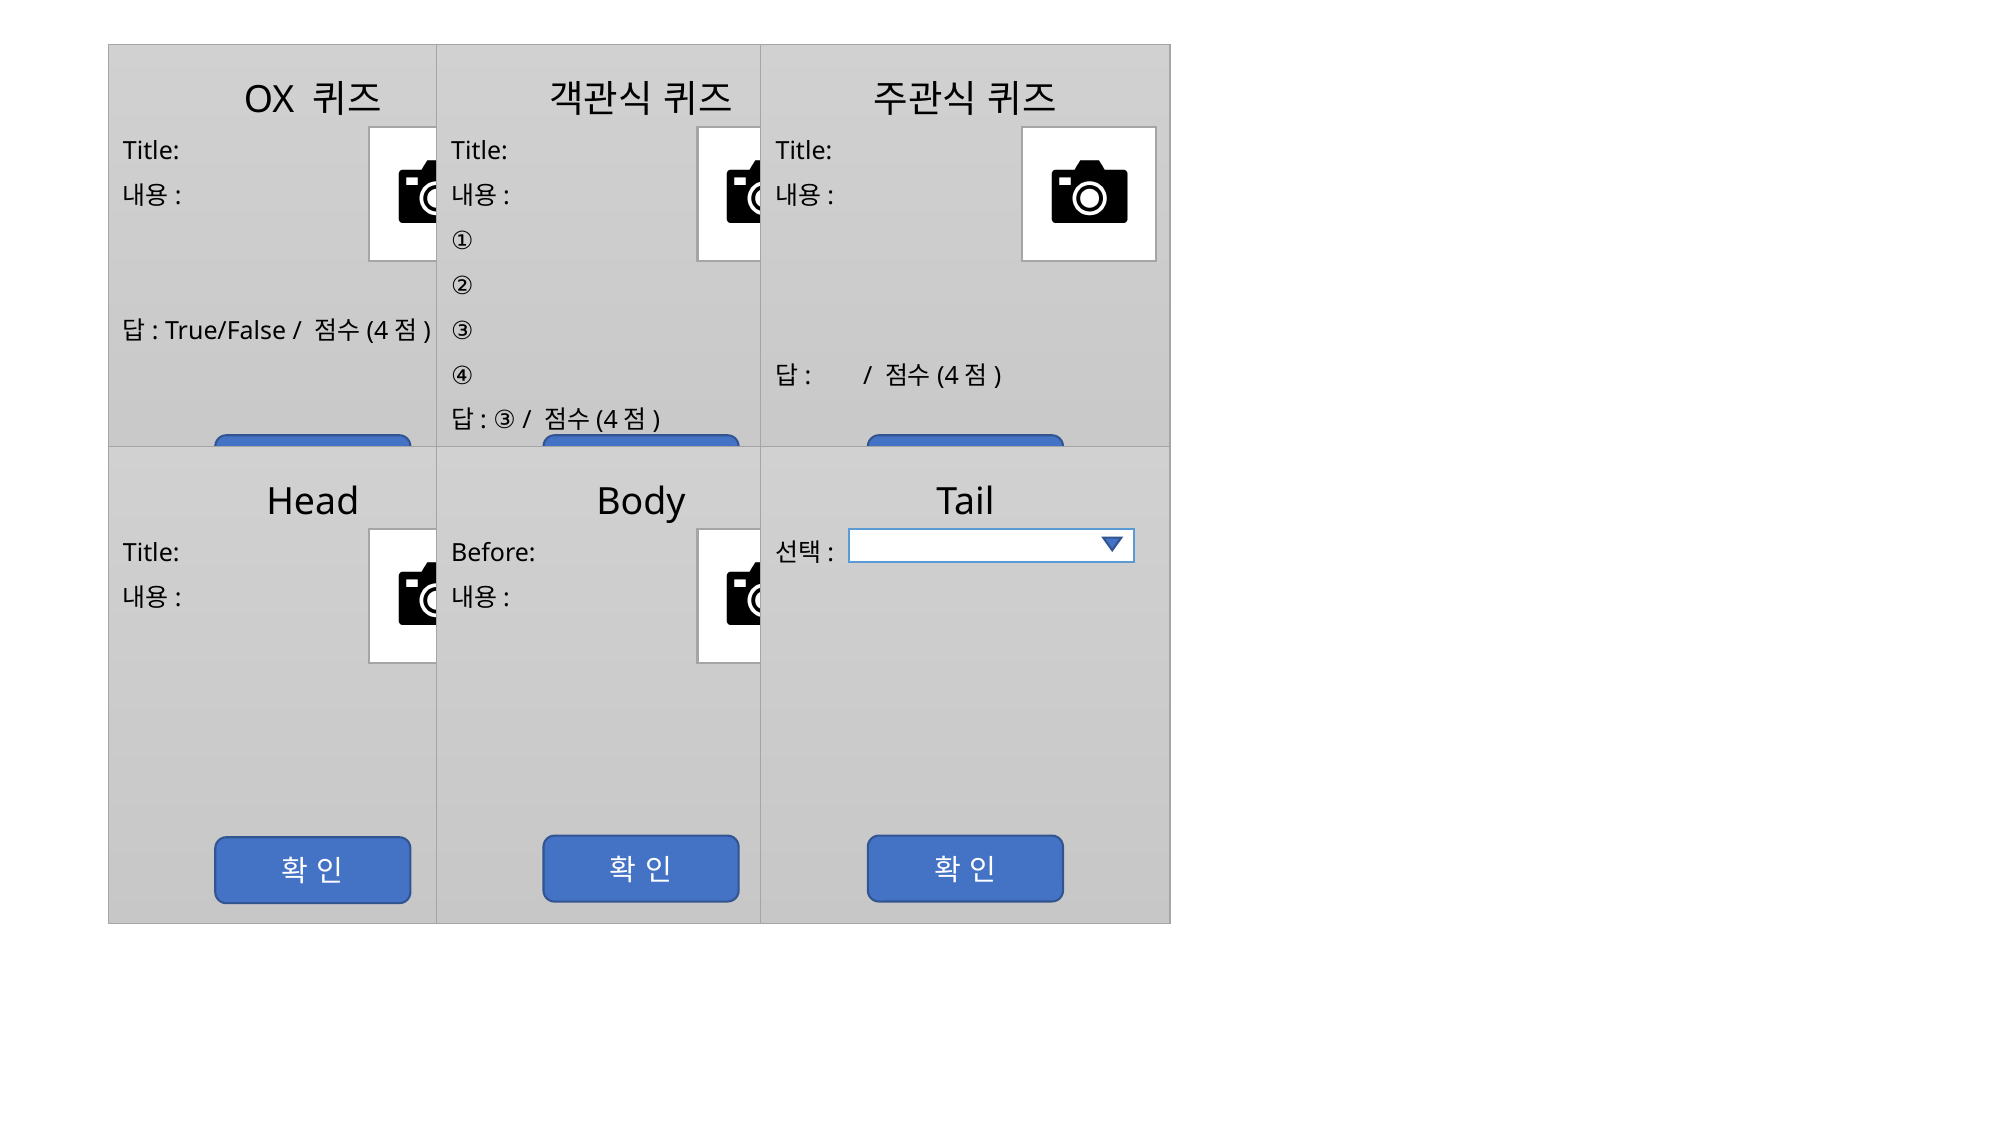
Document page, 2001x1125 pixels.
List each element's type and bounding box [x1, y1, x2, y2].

text_box [108, 44, 436, 446]
text_box [436, 44, 760, 446]
text_box [760, 446, 1171, 924]
text_box [760, 44, 1171, 446]
text_box [436, 446, 760, 924]
text_box [108, 446, 436, 924]
